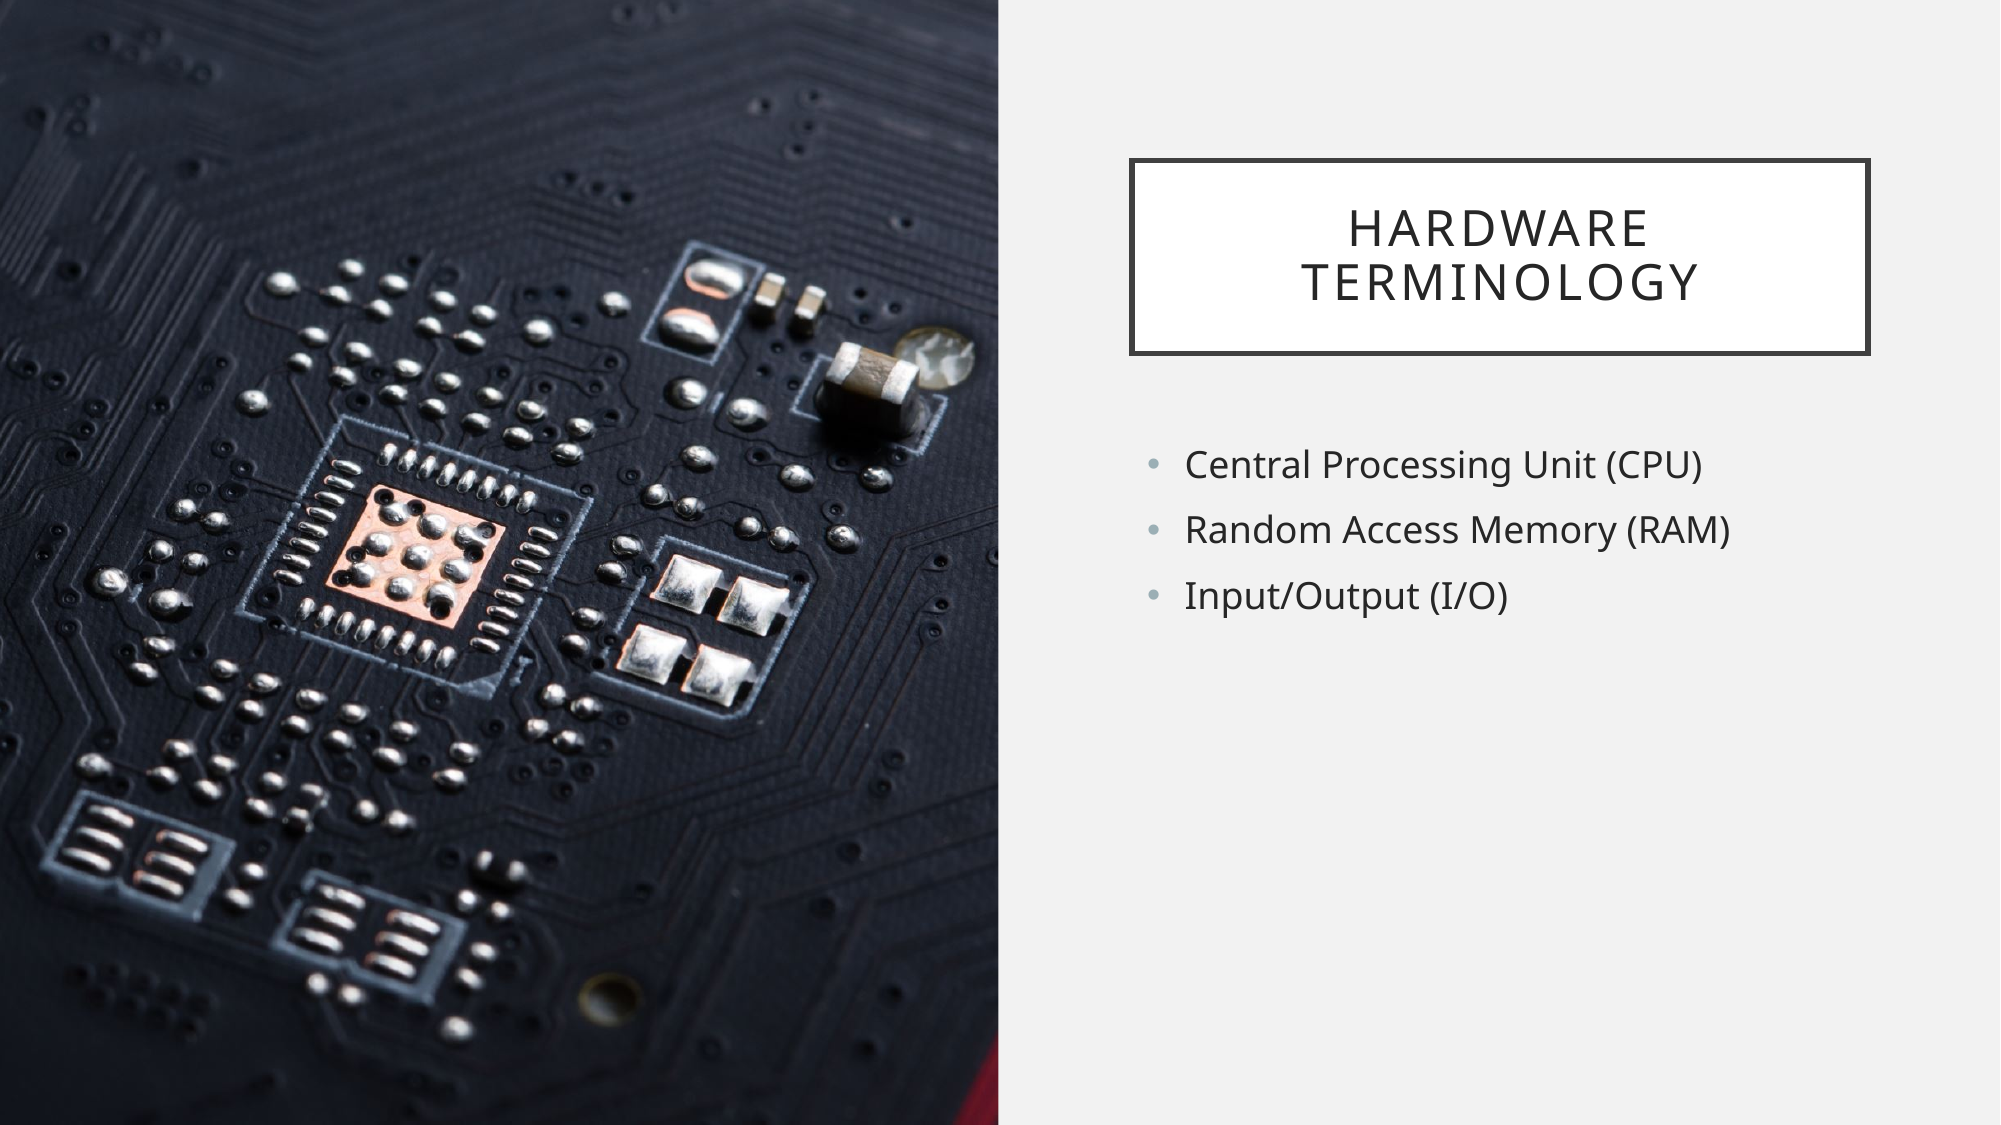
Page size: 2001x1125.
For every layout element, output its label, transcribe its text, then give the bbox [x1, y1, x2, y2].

list Central Processing Unit (CPU) Random Access Memory (RAM) Input/Output (I/O) [1132, 433, 1868, 968]
picture [0, 0, 999, 1125]
title Hardware terminology [1129, 158, 1871, 356]
